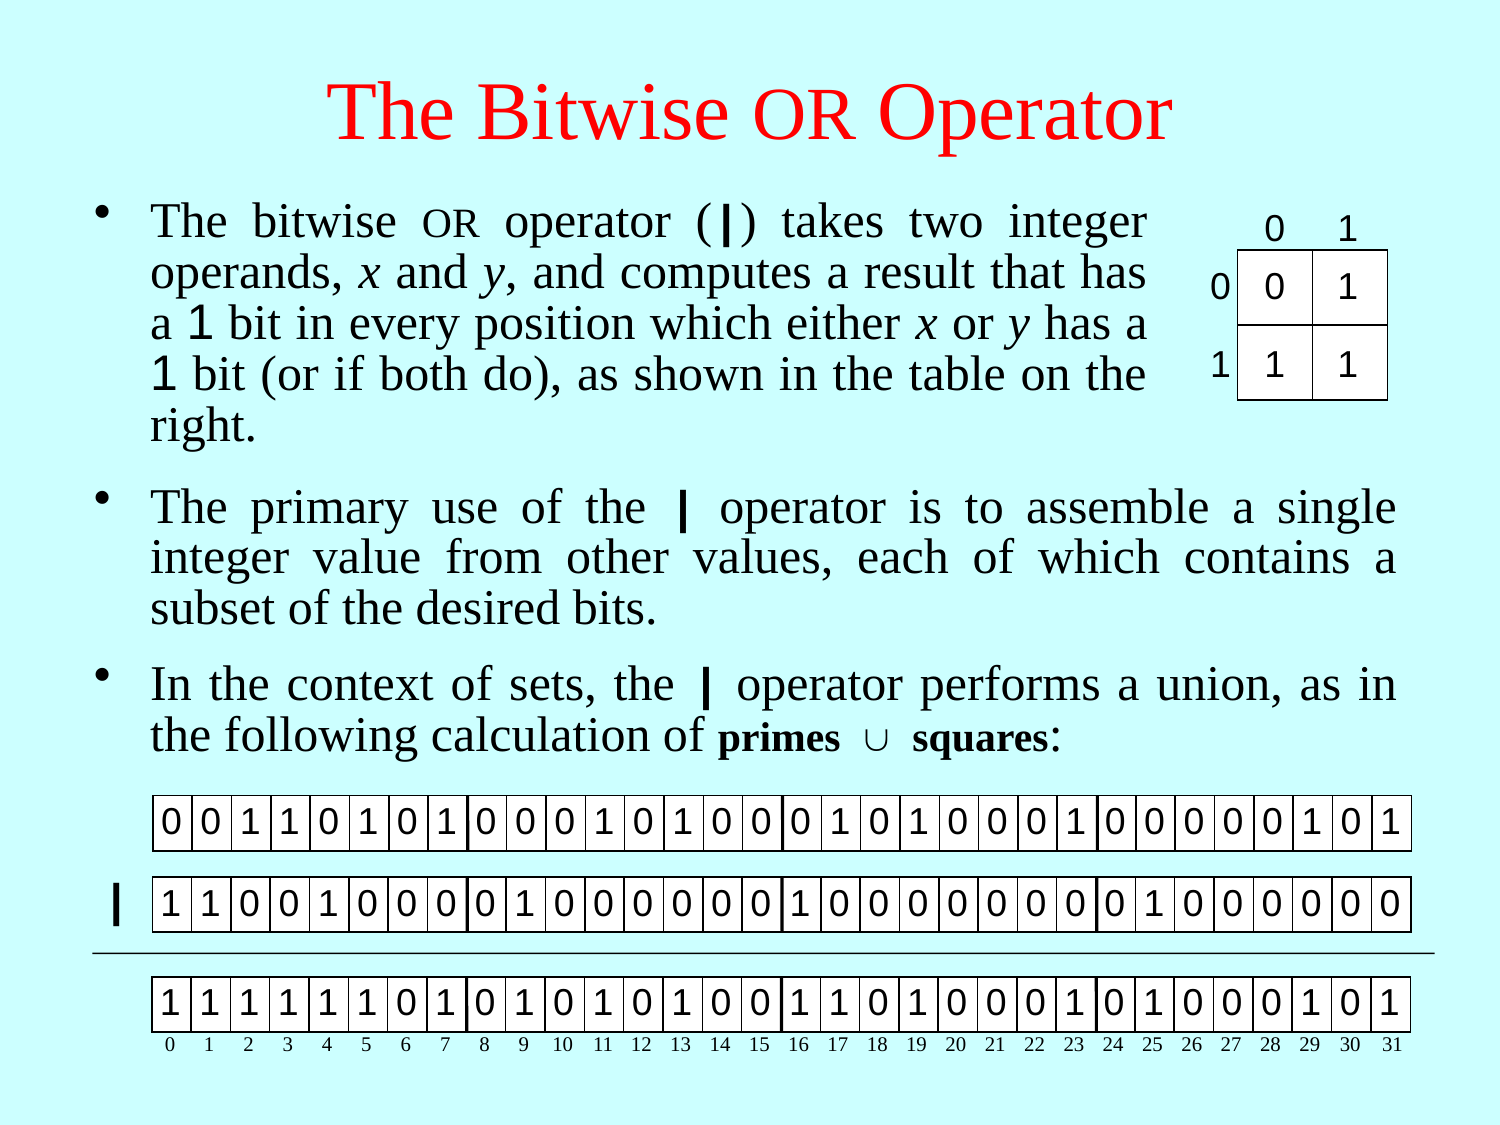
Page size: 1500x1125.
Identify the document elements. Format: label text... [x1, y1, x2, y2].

text_box [1312, 324, 1388, 400]
text_box 1 [1312, 196, 1383, 254]
text_box 1 [1185, 333, 1239, 393]
text_box [1237, 324, 1312, 400]
text_box [1237, 249, 1312, 324]
text_box 0 [1239, 254, 1310, 315]
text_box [145, 970, 1412, 1032]
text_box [78, 651, 1435, 1064]
text_box [1312, 249, 1388, 324]
text_box 1 [1312, 254, 1383, 315]
text_box 0 [1239, 196, 1310, 254]
text_box 1 [1312, 333, 1383, 393]
text_box 1 [1239, 333, 1310, 393]
text_box The primary use of the | operator is to assemble a single integer value from other values, each of which contains a subset of the desired bits. [79, 474, 1413, 650]
title The Bitwise OR Operator [0, 12, 1500, 201]
text_box The bitwise OR operator (|) takes two integer operands, x and y, and computes a result that has a 1 bit in every position which either x or y has a 1 bit (or if both do), as shown in the table on the right. [79, 189, 1163, 450]
text_box 0 [1185, 254, 1239, 315]
